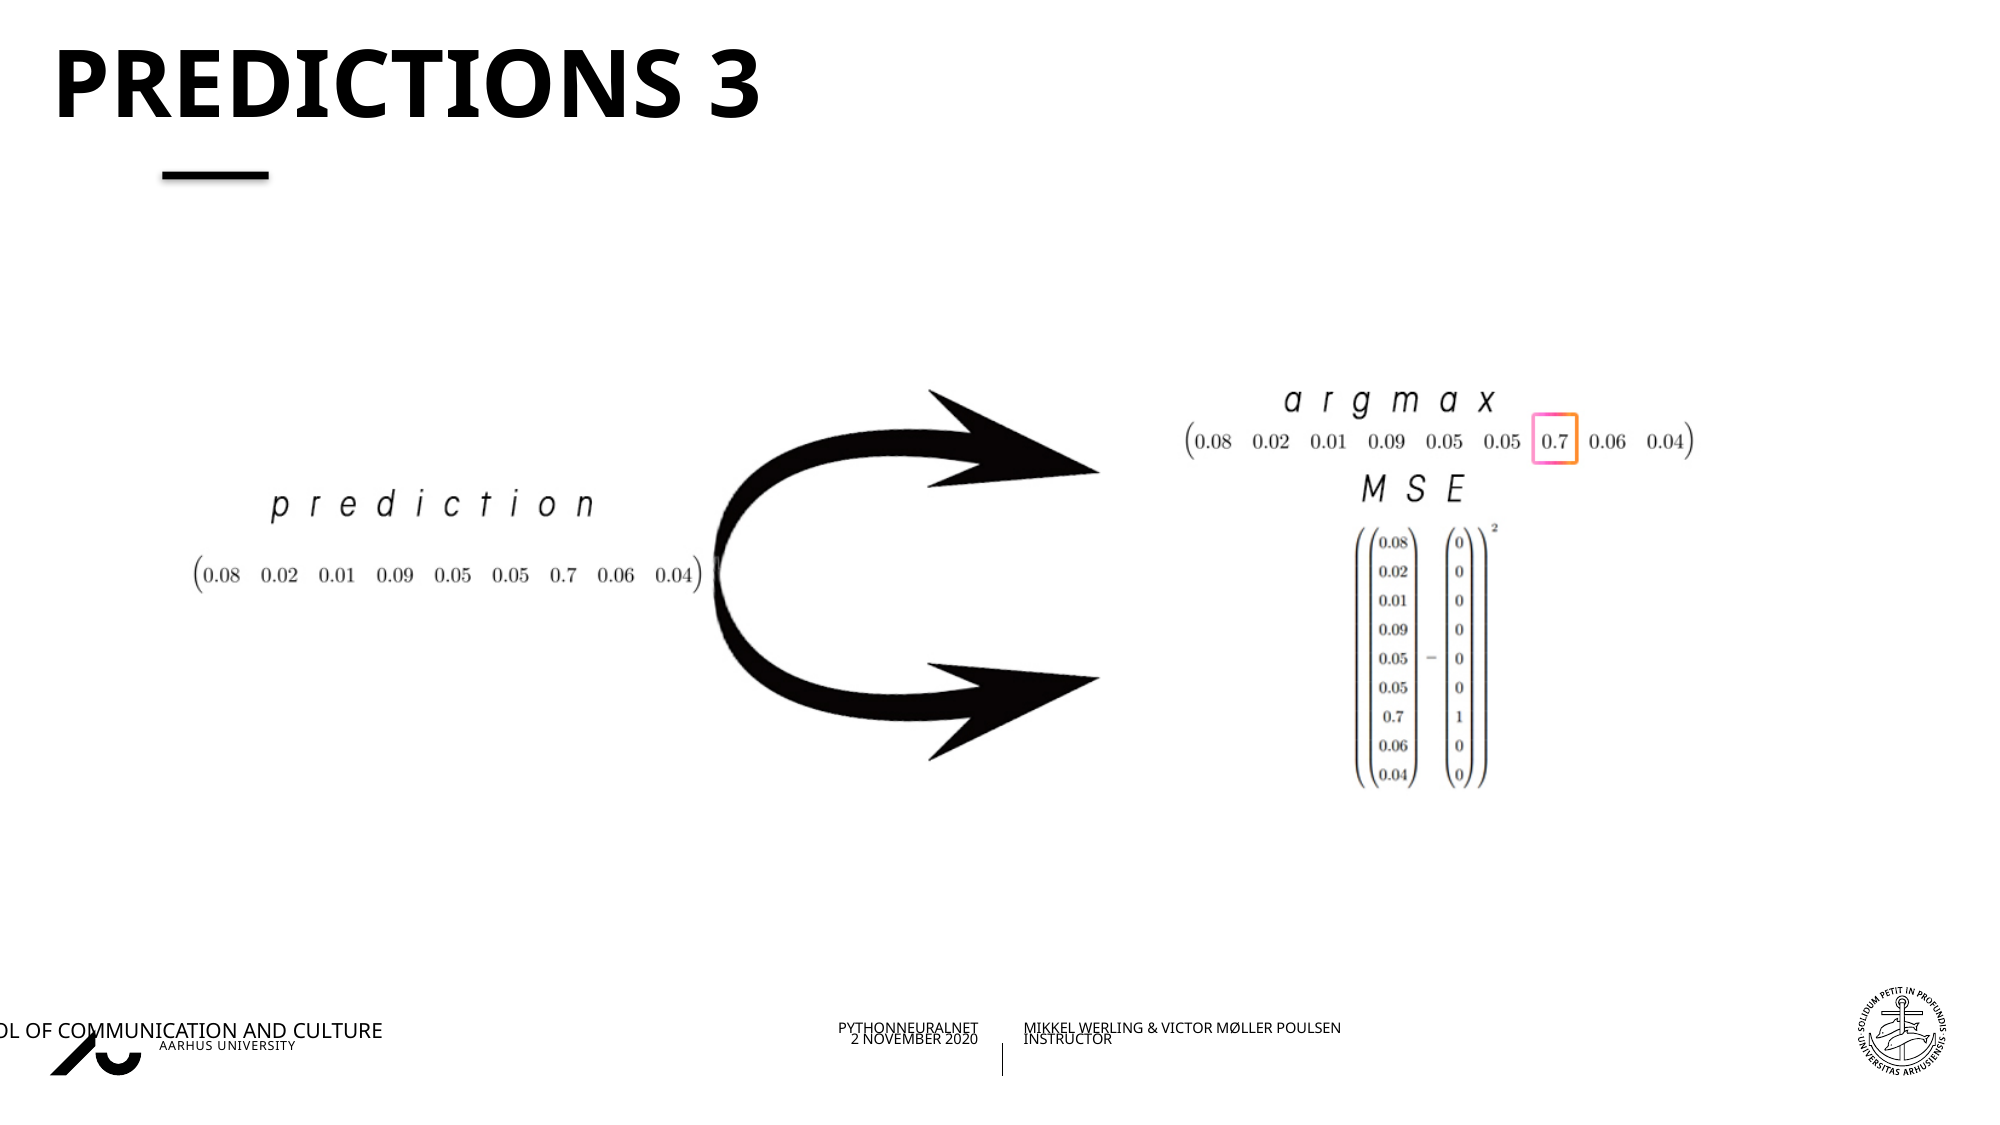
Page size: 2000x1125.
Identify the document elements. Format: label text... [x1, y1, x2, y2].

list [161, 381, 1839, 811]
title Predictions 3 [51, 37, 1948, 162]
